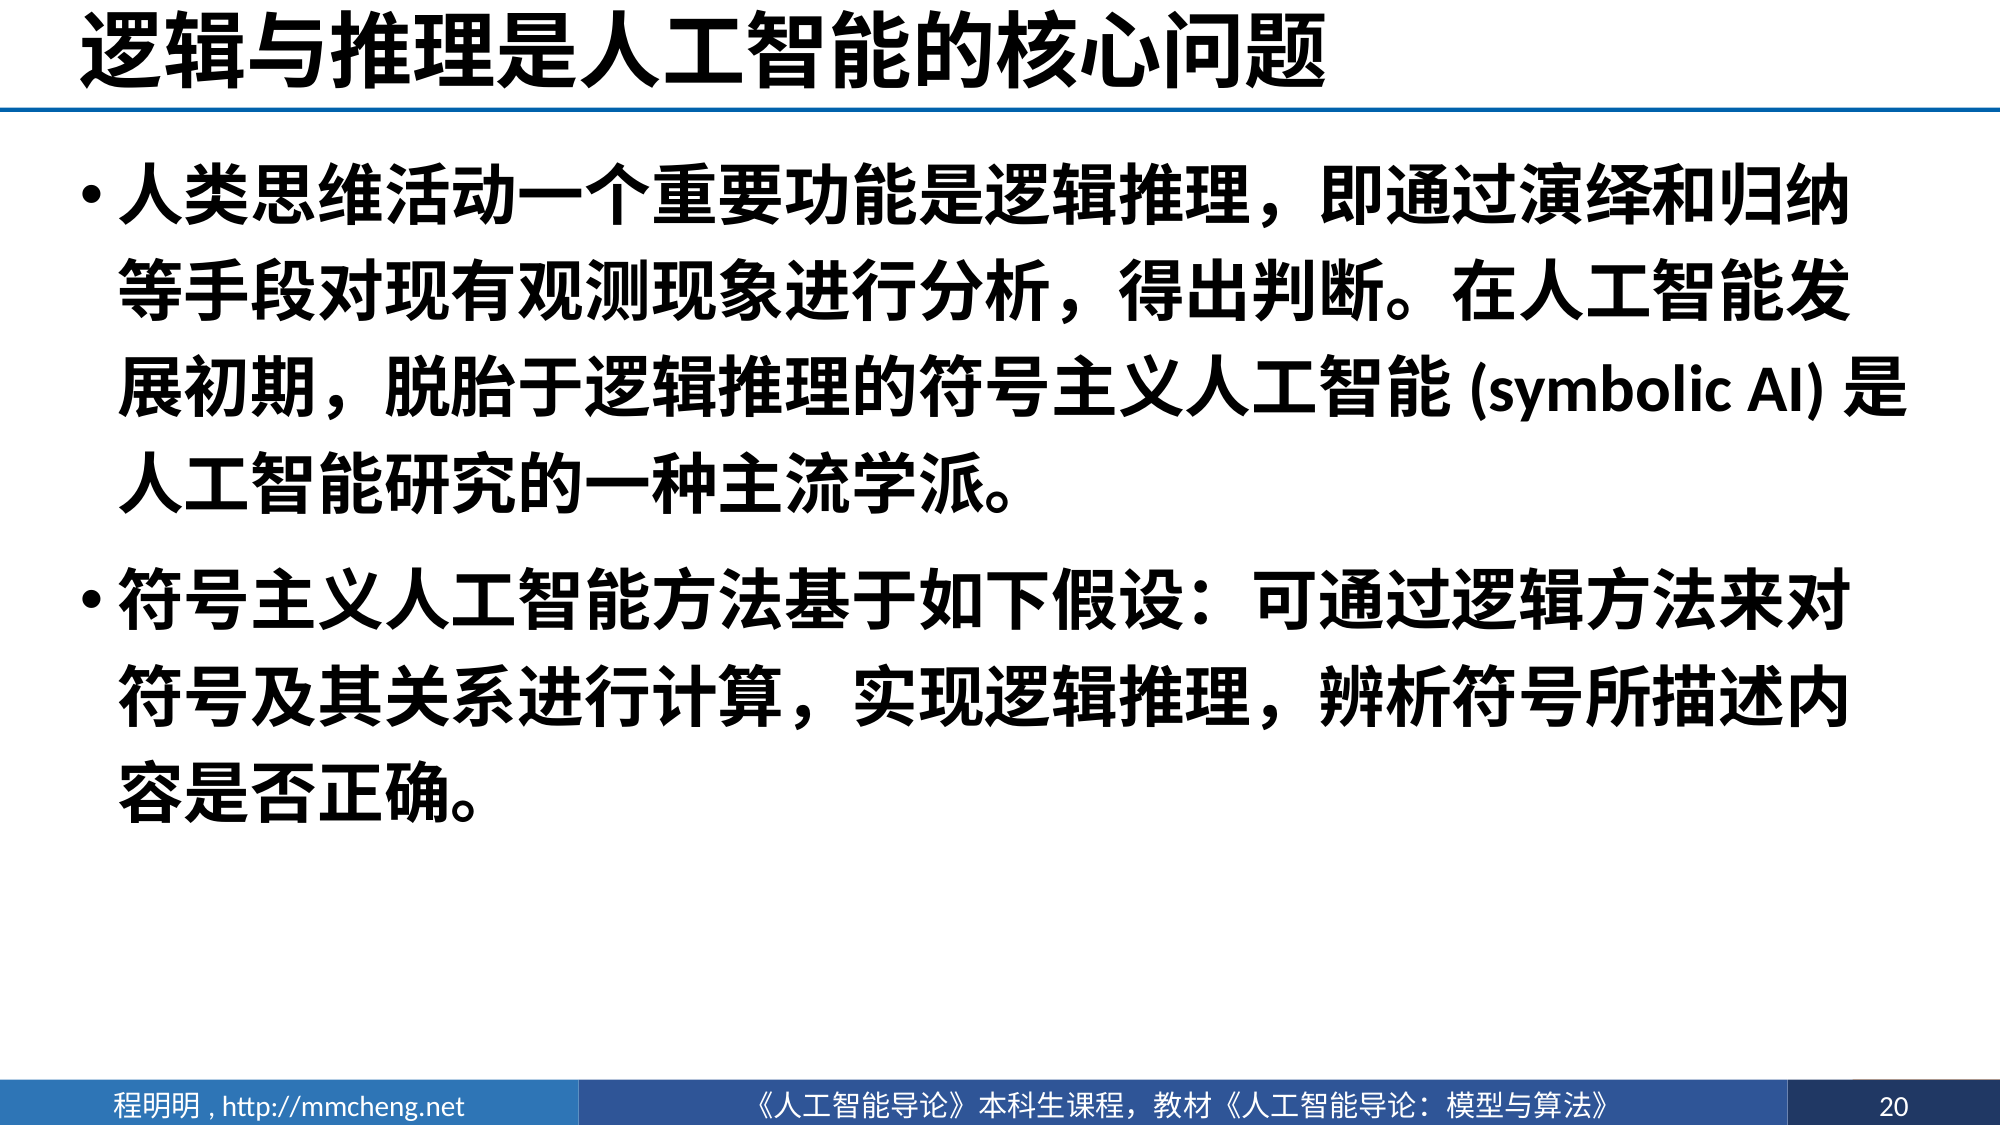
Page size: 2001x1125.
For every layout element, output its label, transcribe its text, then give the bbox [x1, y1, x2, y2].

title 逻辑与推理是人工智能的核心问题 [64, 0, 2000, 110]
list 人类思维活动一个重要功能是逻辑推理，即通过演绎和归纳等手段对现有观测现象进行分析，得出判断。在人工智能发展初期，脱胎于逻辑推理的符号主义人工智能(symbolic AI)是人工智能研究的一种主流学派。 符号主义人工智能方法基于如下假设：可通过逻辑方法来对符号及其关系进行计算，实现逻辑推理，辨析符号所描述内容是否正确。 [64, 129, 1928, 1089]
